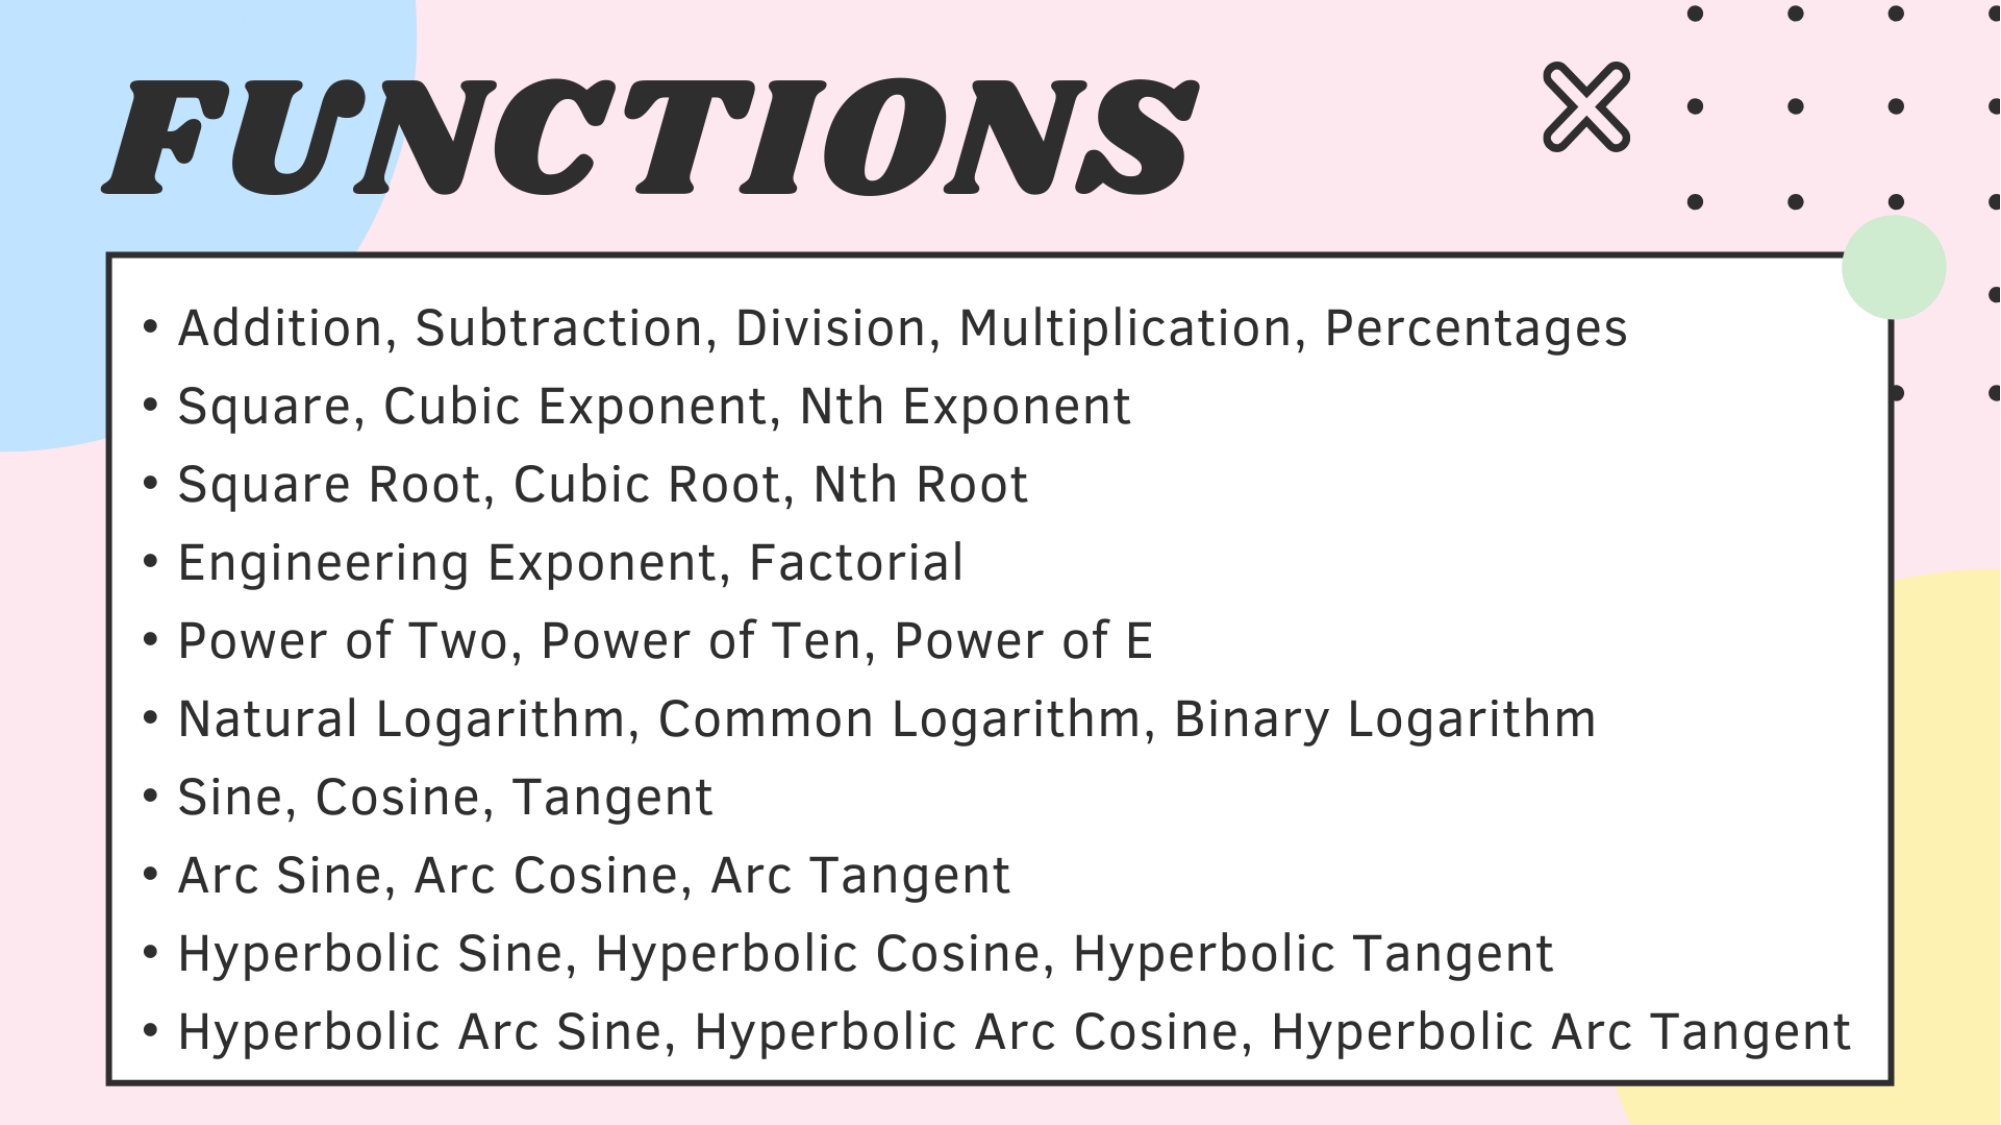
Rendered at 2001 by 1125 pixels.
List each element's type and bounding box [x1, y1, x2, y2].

list [0, 0, 2000, 1125]
